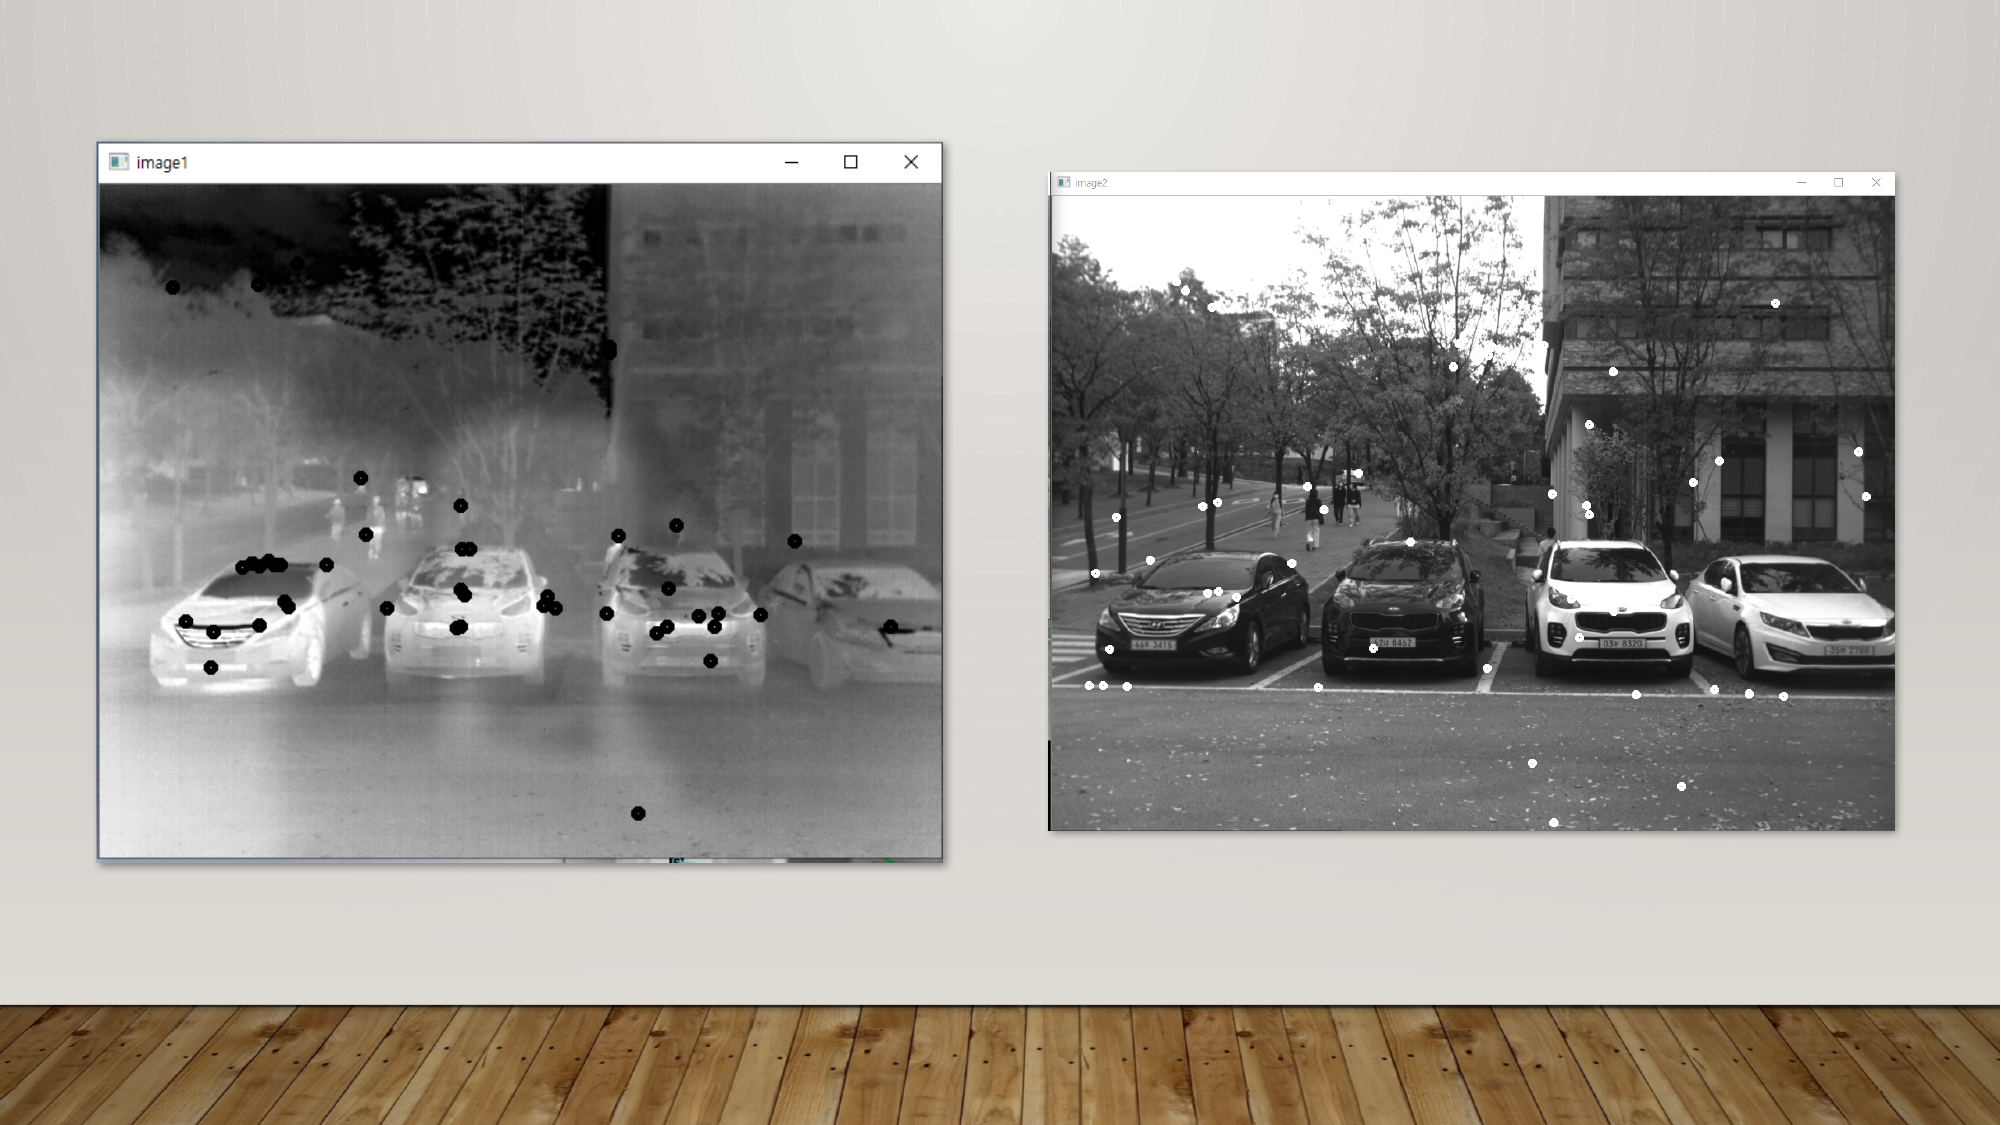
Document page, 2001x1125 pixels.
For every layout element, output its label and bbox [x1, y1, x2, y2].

picture [0, 1005, 2000, 1125]
picture [1047, 172, 1895, 832]
picture [95, 140, 943, 864]
